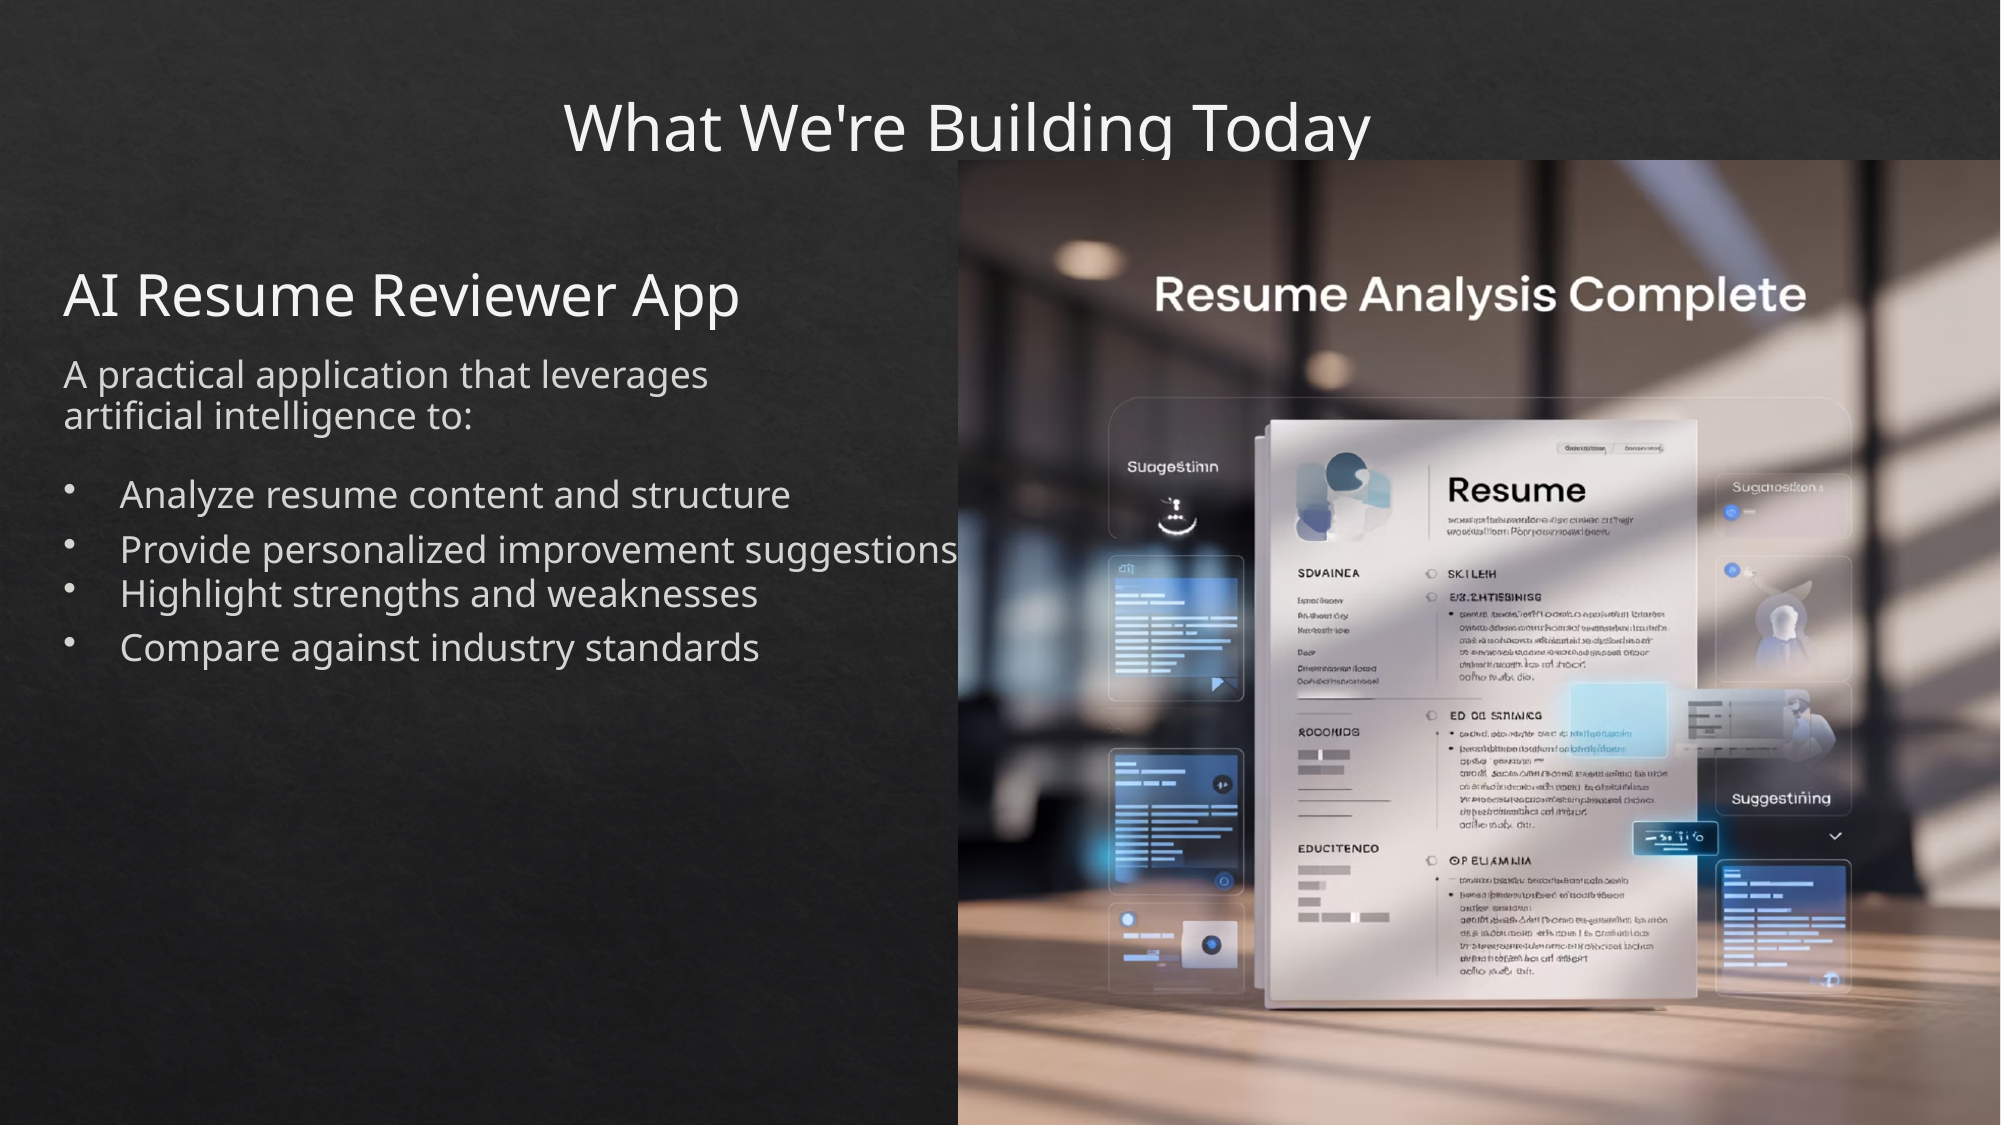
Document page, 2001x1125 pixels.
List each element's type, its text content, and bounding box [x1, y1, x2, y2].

picture [958, 160, 2000, 1125]
text_box Provide personalized improvement suggestions [63, 530, 950, 572]
text_box Highlight strengths and weaknesses [63, 574, 950, 616]
text_box Analyze resume content and structure [63, 475, 950, 517]
text_box AI Resume Reviewer App [63, 280, 513, 330]
text_box A practical application that leverages artificial intelligence to: [63, 355, 950, 397]
text_box Compare against industry standards [63, 628, 950, 671]
text_box What We're Building Today [563, 84, 1356, 166]
